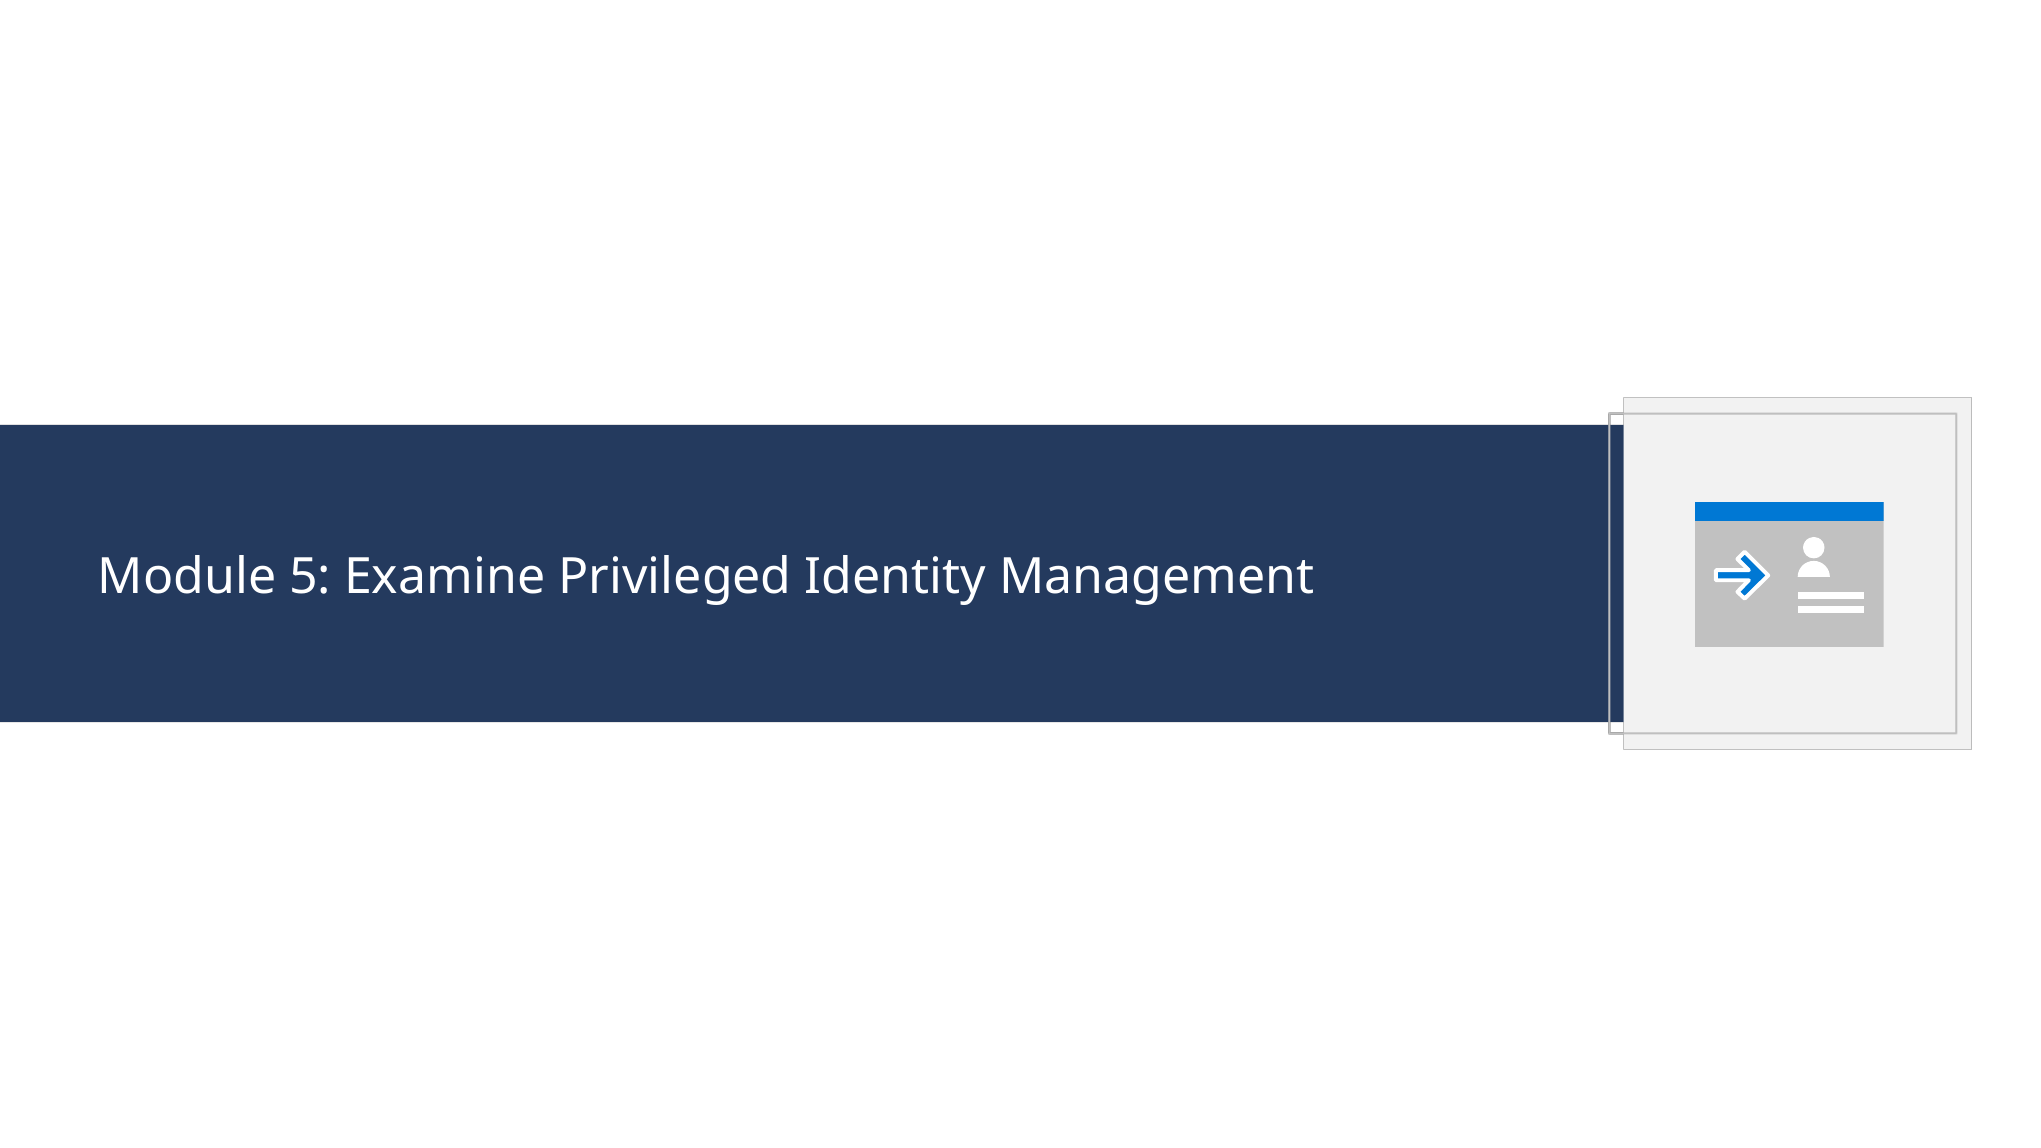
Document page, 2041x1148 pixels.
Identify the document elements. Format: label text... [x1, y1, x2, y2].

title Module 5: Examine Privileged Identity Management [97, 543, 1580, 604]
picture [0, 0, 2041, 1148]
